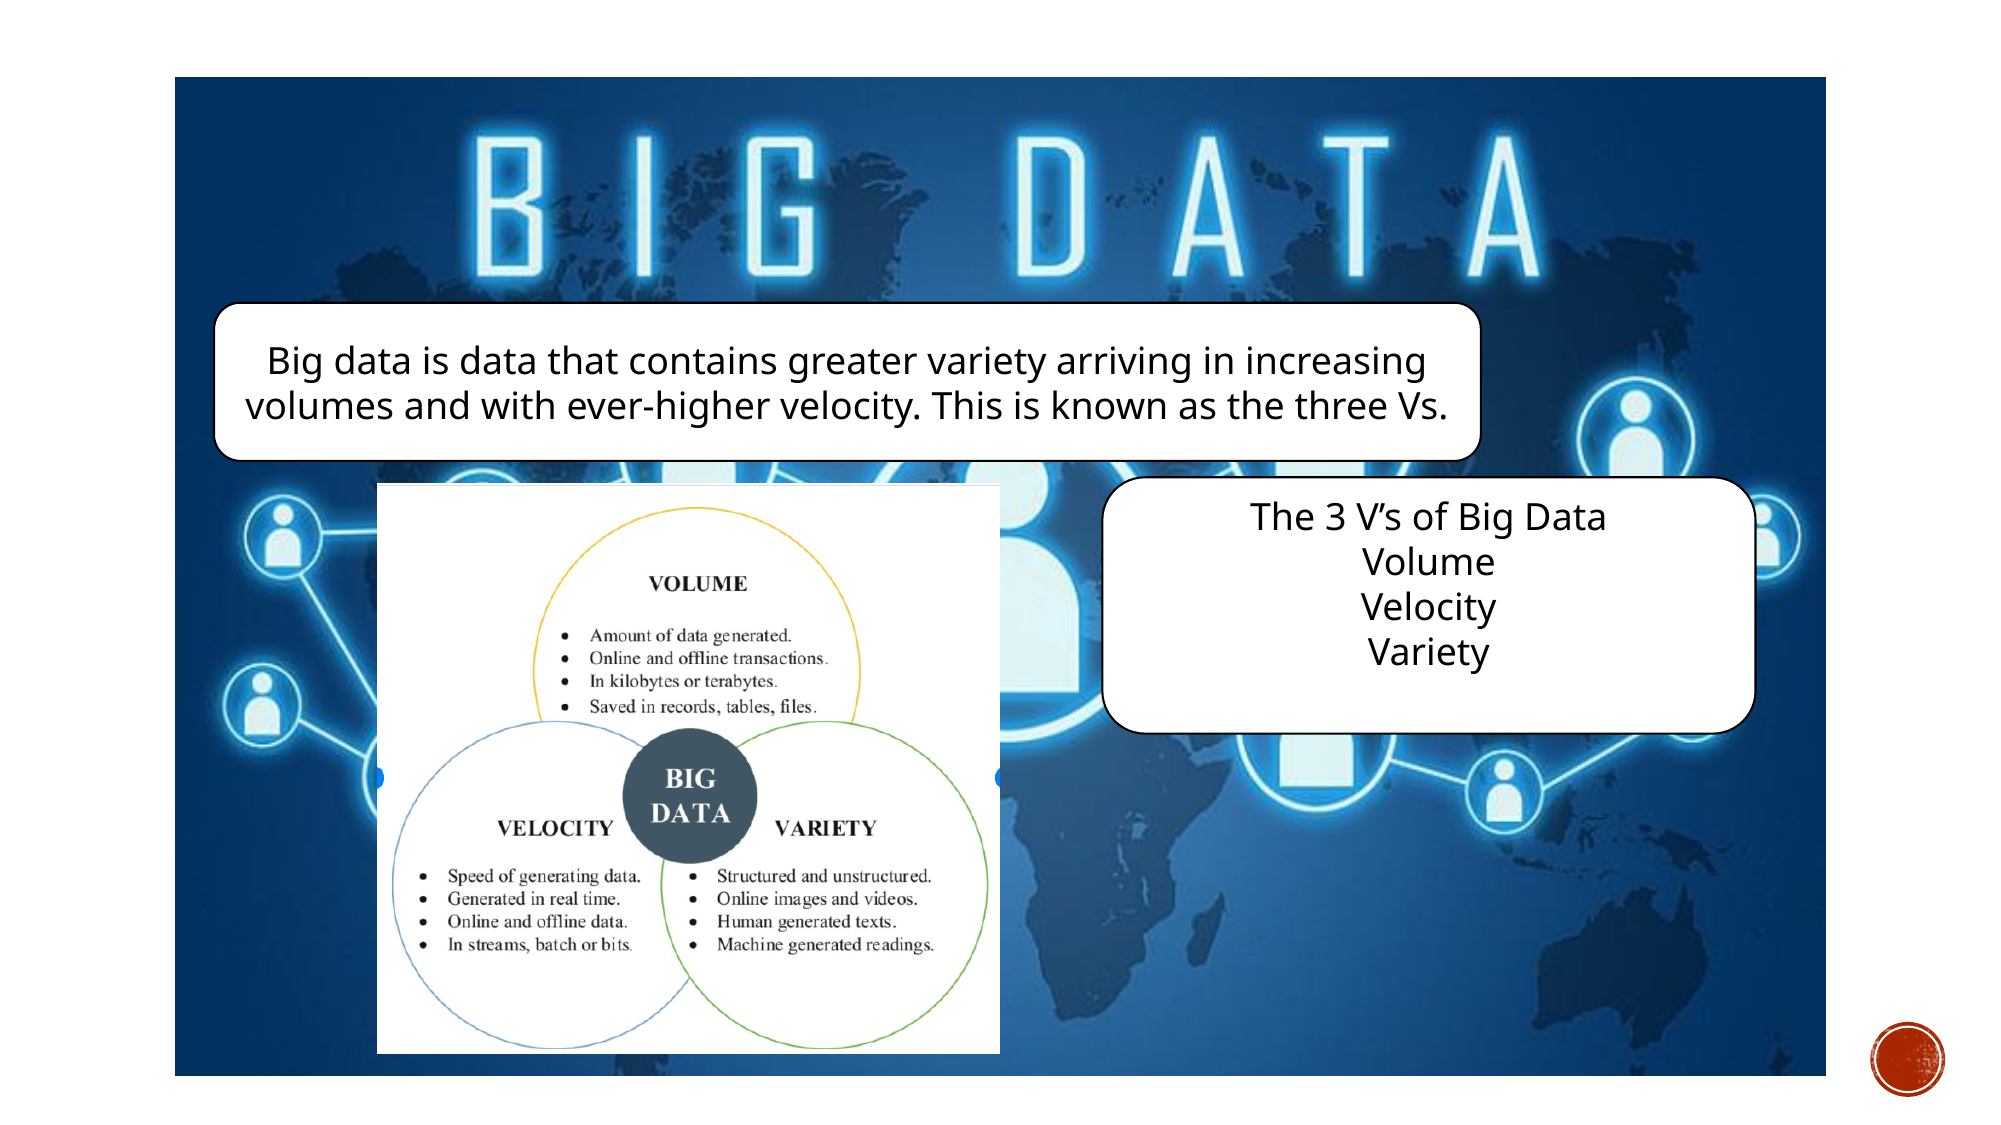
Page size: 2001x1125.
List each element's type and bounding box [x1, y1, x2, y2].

picture [1870, 1021, 1946, 1097]
list [175, 77, 1826, 1077]
picture [376, 483, 1001, 1054]
